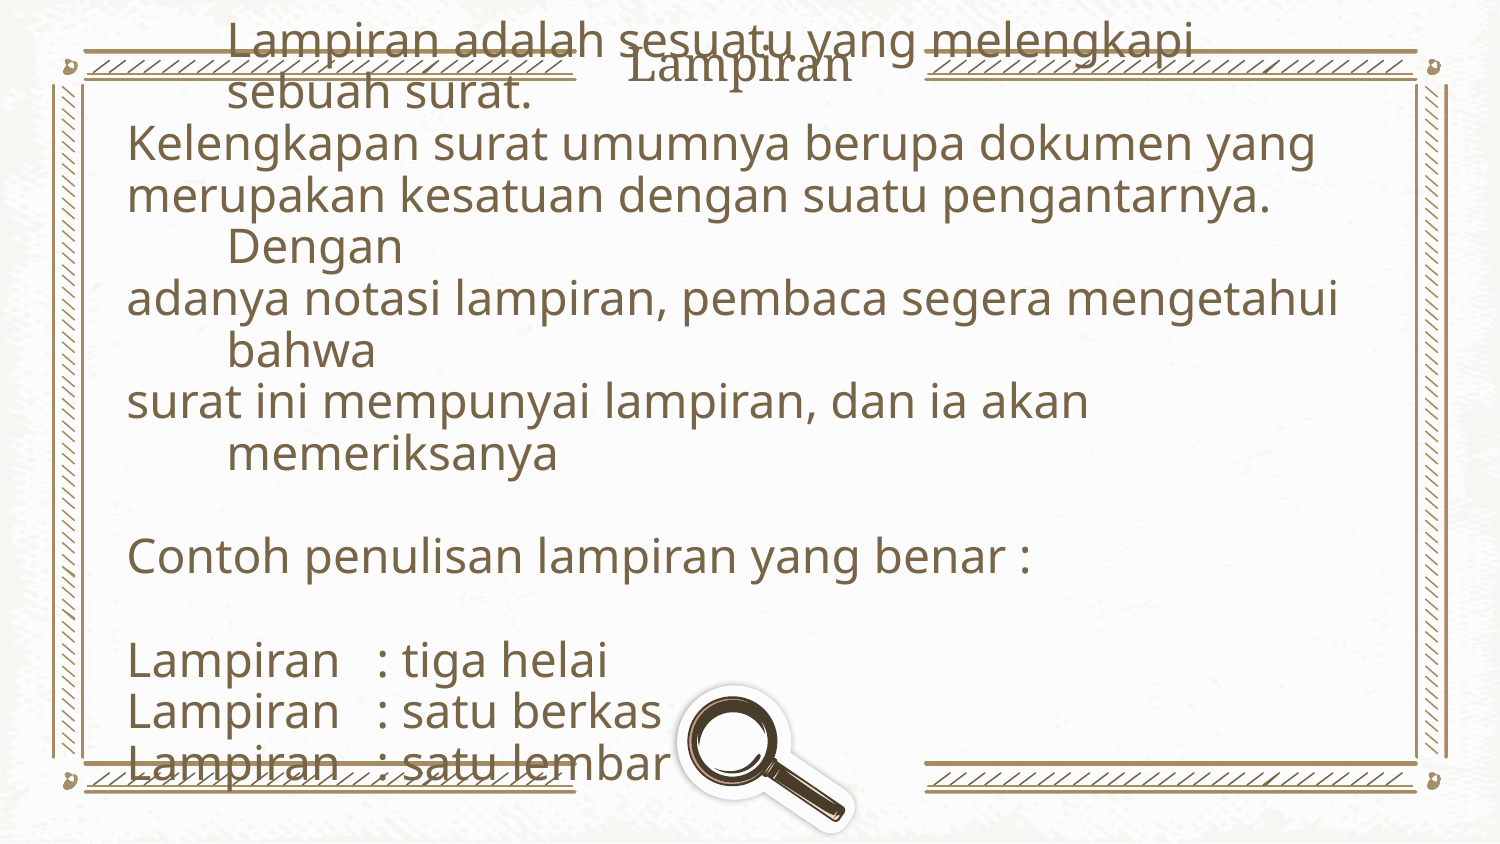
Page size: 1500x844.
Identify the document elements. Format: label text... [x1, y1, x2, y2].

text_box Lampiran [611, 32, 1059, 100]
text_box Lampiran adalah sesuatu yang melengkapi sebuah surat. Kelengkapan surat umumnya berupa dokumen yang merupakan kesatuan dengan suatu pengantarnya. Dengan adanya notasi lampiran, pembaca segera mengetahui bahwa surat ini mempunyai lampiran, dan ia akan memeriksanya Contoh penulisan lampiran yang benar : Lampiran : tiga helai Lampiran : satu berkas Lampiran : satu lembar [111, 117, 1386, 690]
